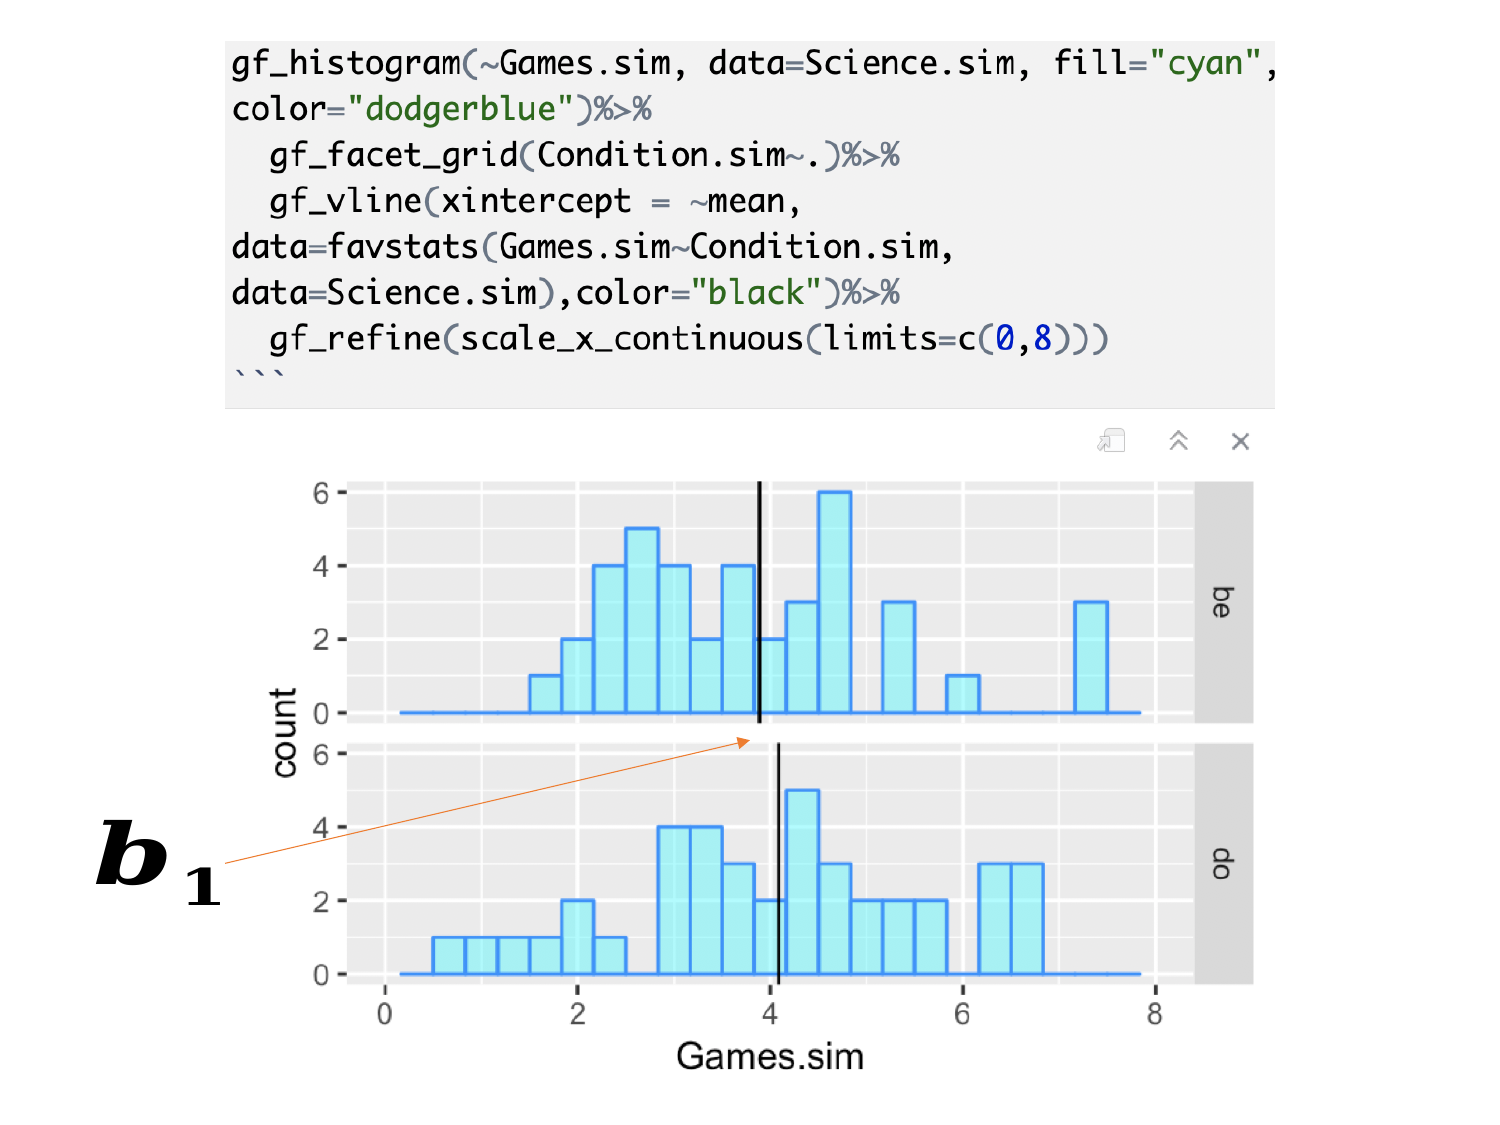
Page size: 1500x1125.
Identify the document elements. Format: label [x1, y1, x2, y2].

text_box [225, 740, 750, 864]
picture [225, 41, 1275, 1084]
